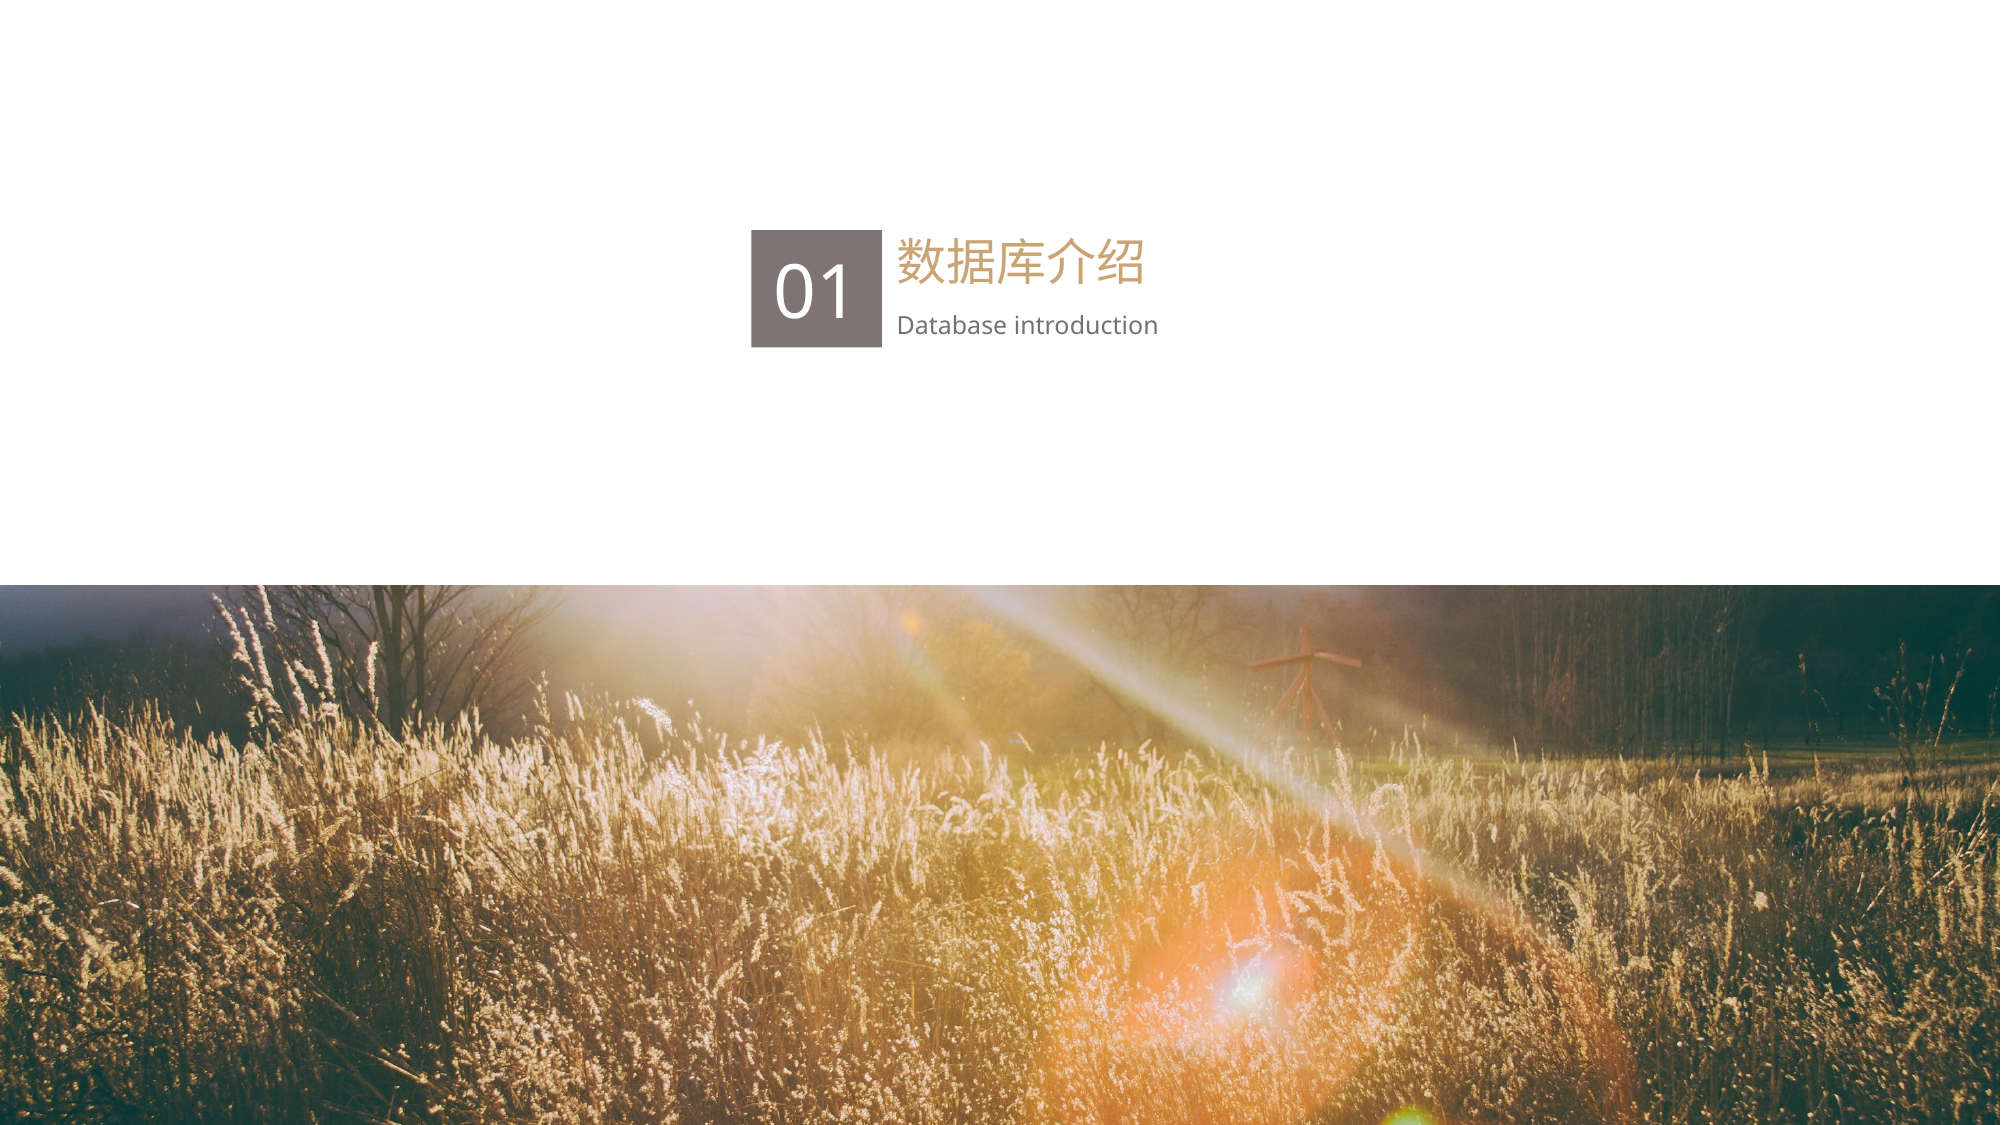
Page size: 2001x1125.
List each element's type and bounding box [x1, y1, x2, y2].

text_box [739, 222, 1261, 348]
picture [0, 585, 2000, 1125]
